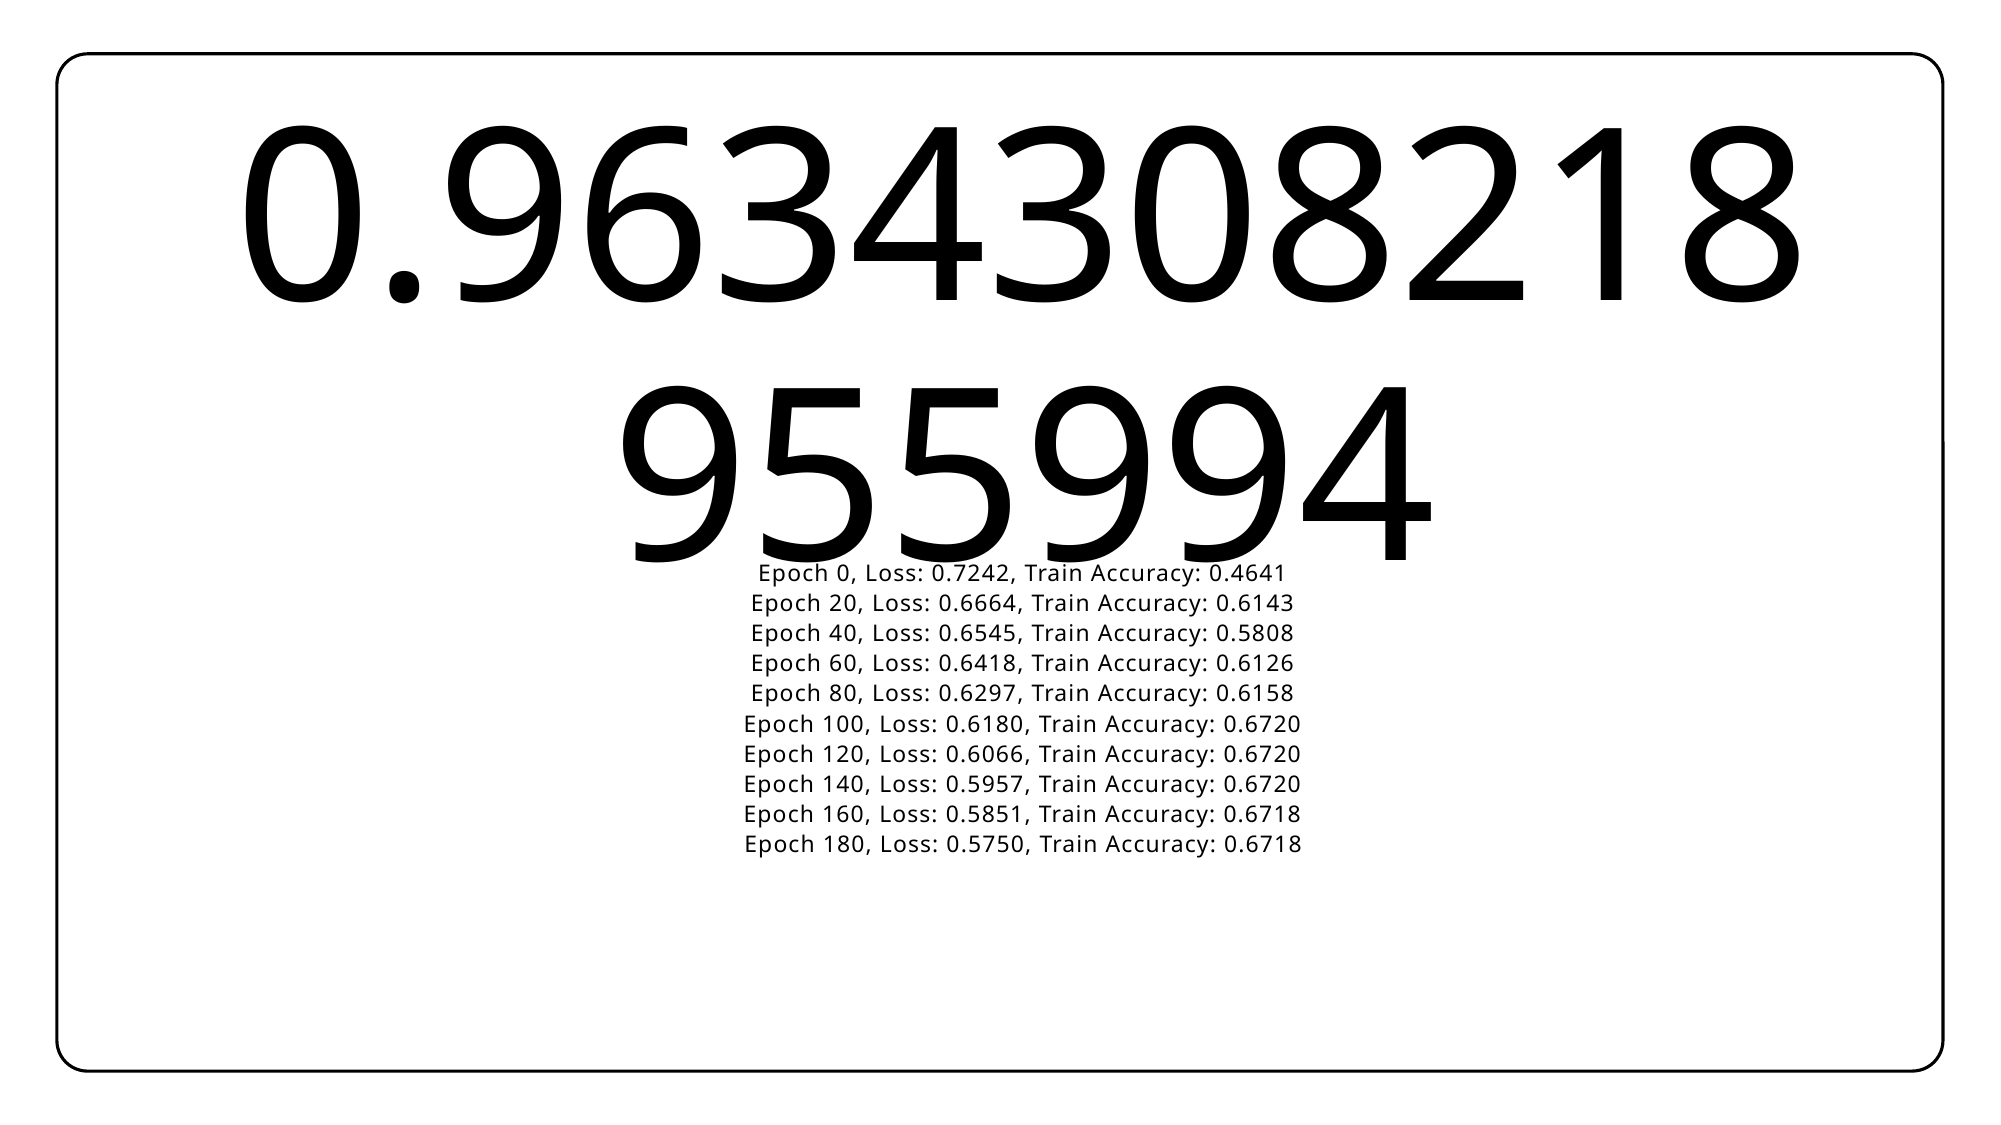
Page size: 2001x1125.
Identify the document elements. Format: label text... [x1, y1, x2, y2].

title Epoch 0, Loss: 0.7242, Train Accuracy: 0.4641 Epoch 20, Loss: 0.6664, Train Accuracy: 0.6143 Epoch 40, Loss: 0.6545, Train Accuracy: 0.5808 Epoch 60, Loss: 0.6418, Train Accuracy: 0.6126 Epoch 80, Loss: 0.6297, Train Accuracy: 0.6158 Epoch 100, Loss: 0.6180, Train Accuracy: 0.6720 Epoch 120, Loss: 0.6066, Train Accuracy: 0.6720 Epoch 140, Loss: 0.5957, Train Accuracy: 0.6720 Epoch 160, Loss: 0.5851, Train Accuracy: 0.6718 Epoch 180, Loss: 0.5750, Train Accuracy: 0.6718 [406, 620, 1641, 866]
list 0.9634308218955994 [158, 82, 1889, 620]
